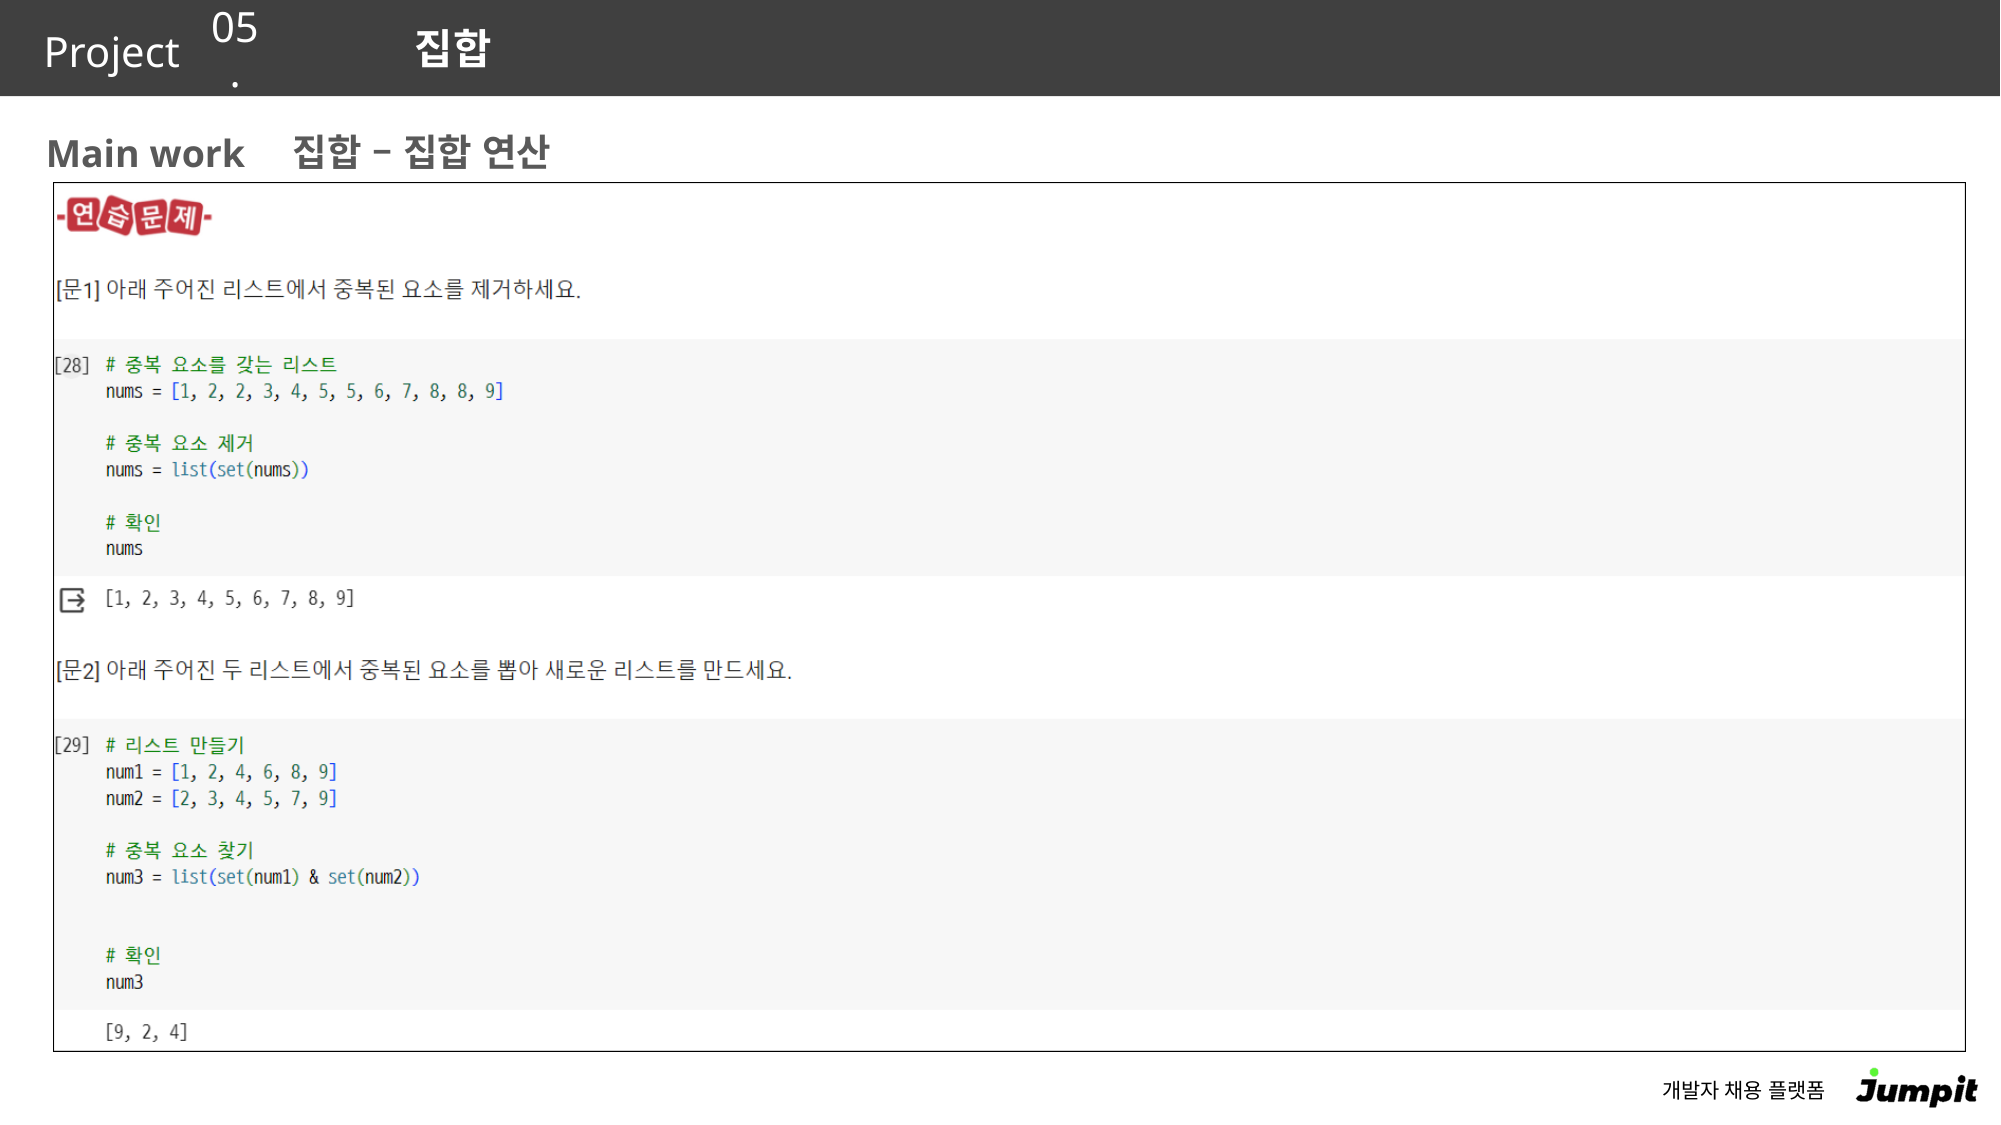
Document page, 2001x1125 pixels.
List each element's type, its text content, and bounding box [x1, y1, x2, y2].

picture [1849, 1063, 1982, 1113]
list 05. [192, 20, 278, 82]
list 집합 [399, 20, 1707, 82]
list 집합 – 집합 연산 [277, 126, 1856, 182]
picture [53, 182, 1966, 1052]
